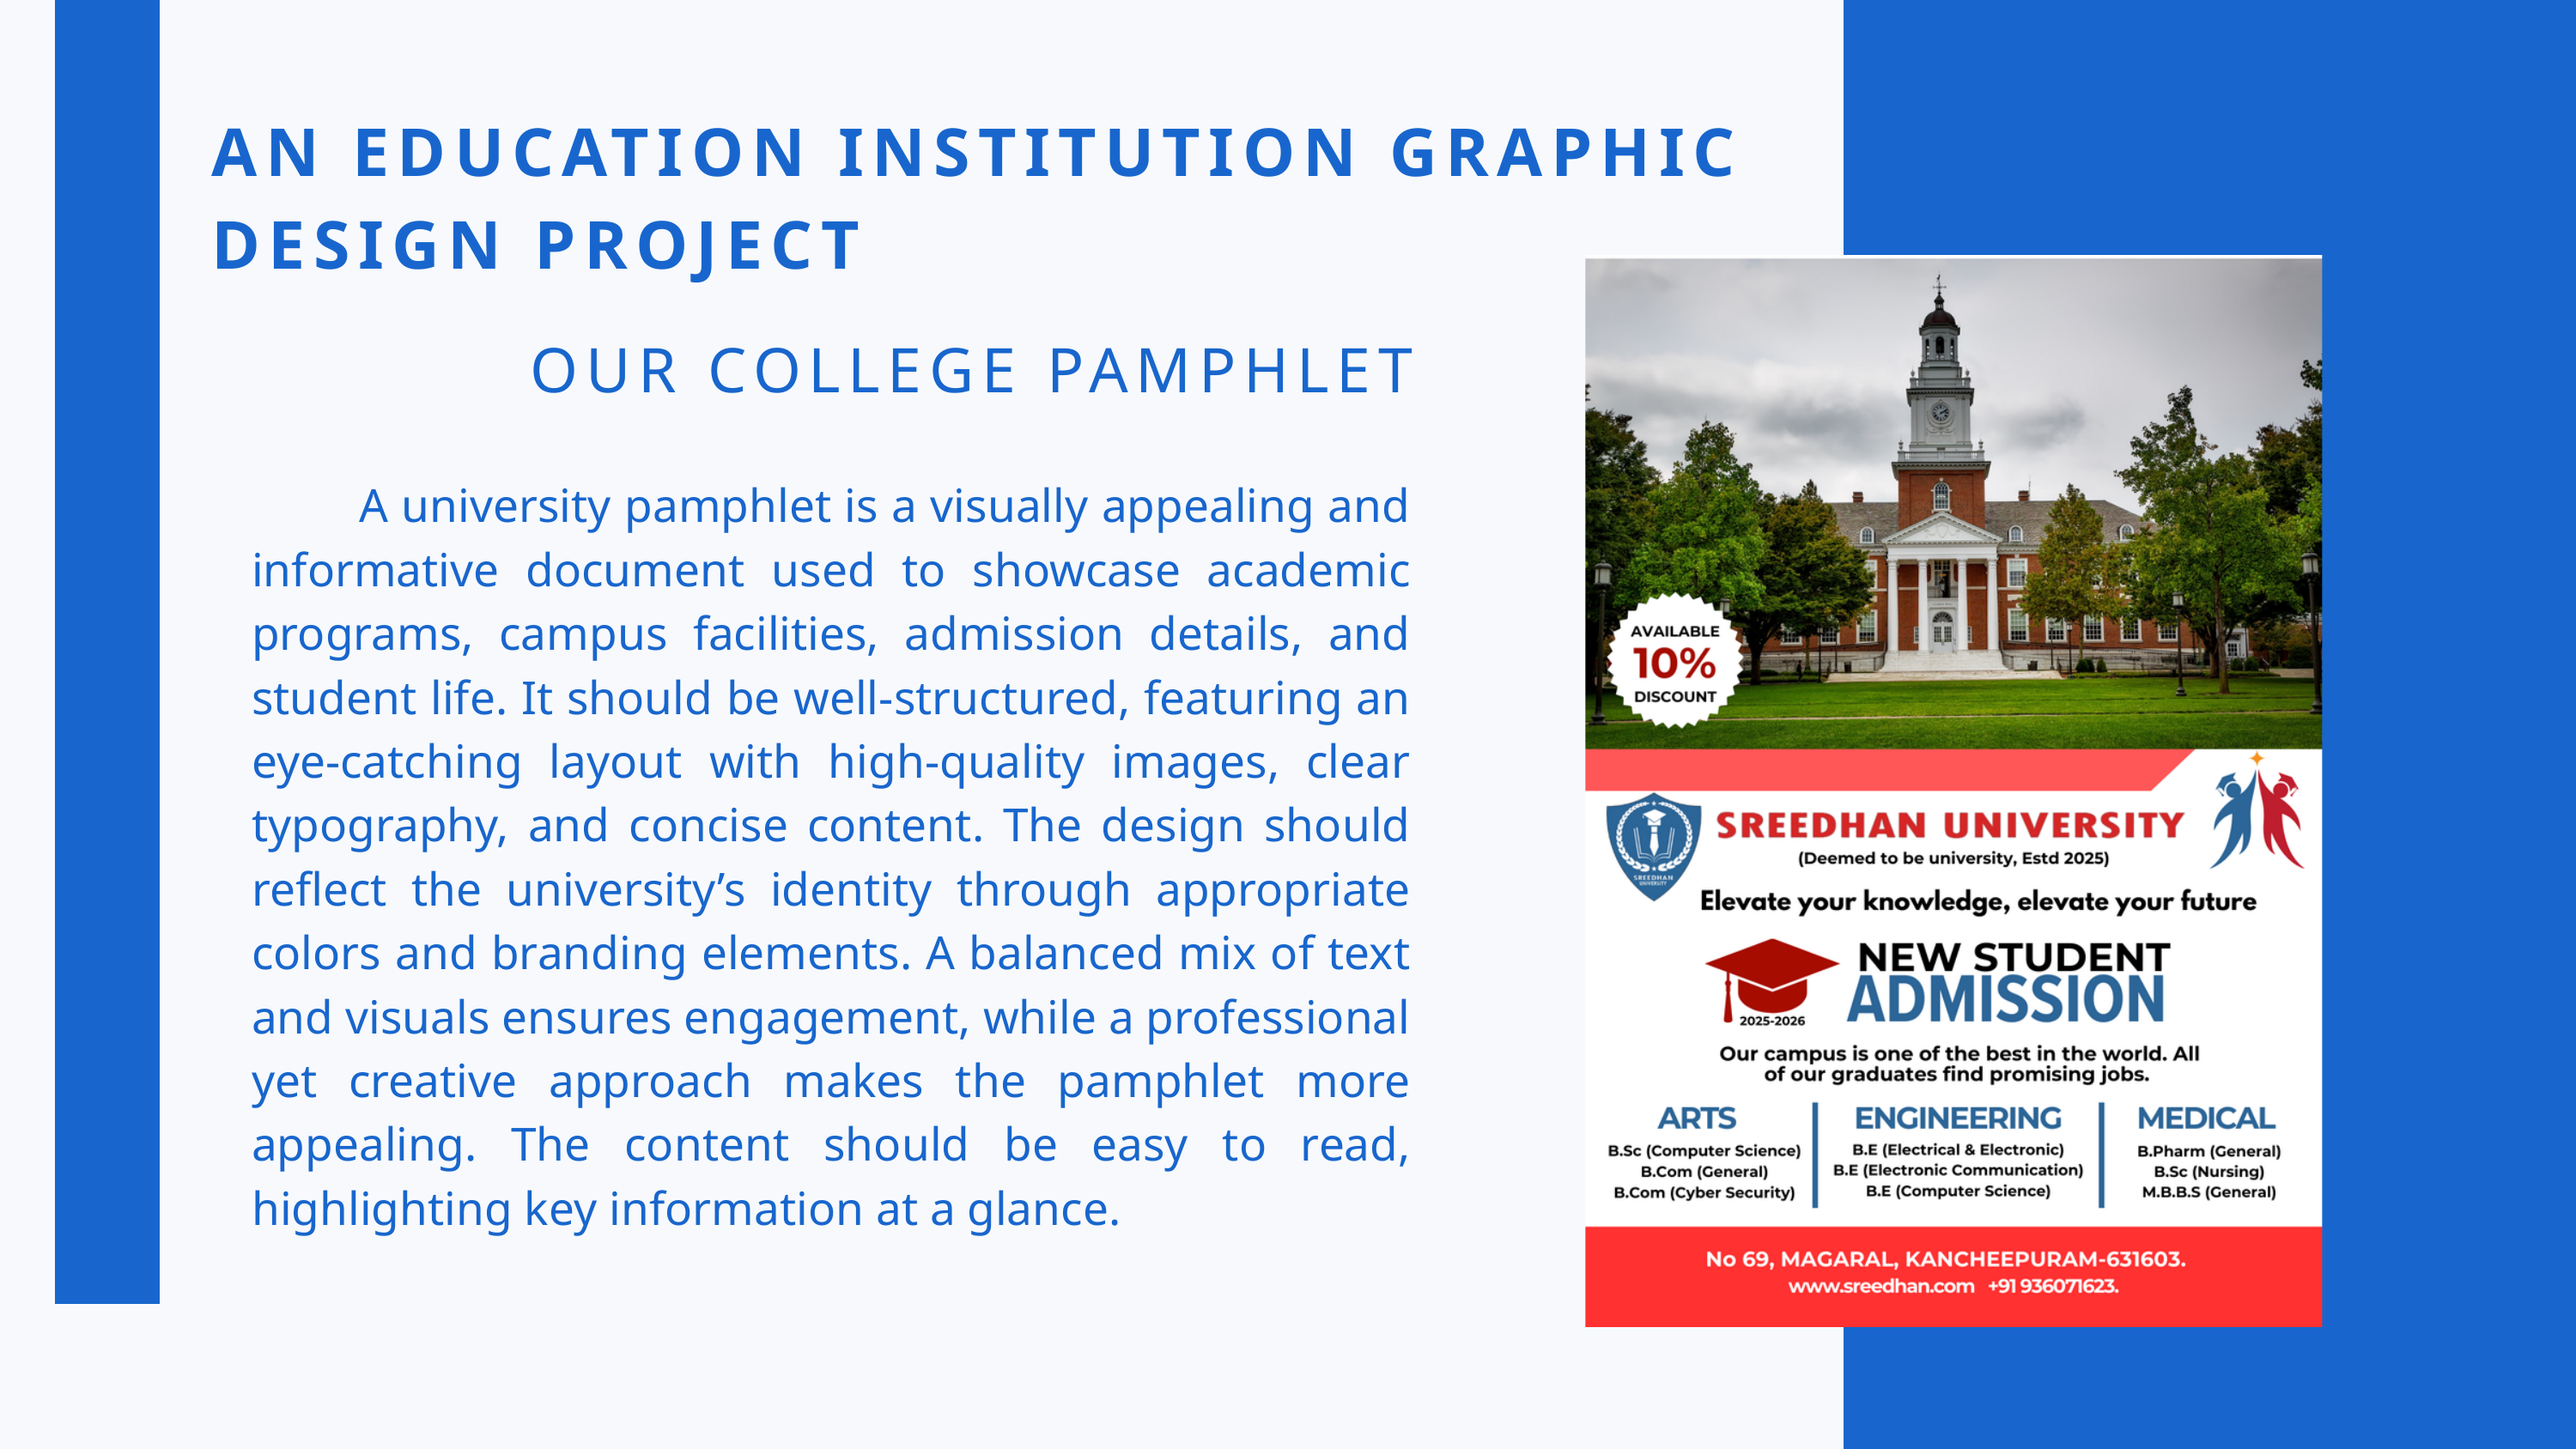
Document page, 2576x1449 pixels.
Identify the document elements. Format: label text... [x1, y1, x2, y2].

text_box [55, 0, 161, 1304]
text_box AN EDUCATION INSTITUTION GRAPHIC DESIGN PROJECT [211, 96, 1838, 282]
text_box A university pamphlet is a visually appealing and informative document used to showcase academic programs, campus facilities, admission details, and student life. It should be well-structured, featuring an eye-catching layout with high-quality images, clear typography, and concise content. The design should reflect the university’s identity through appropriate colors and branding elements. A balanced mix of text and visuals ensures engagement, while a professional yet creative approach makes the pamphlet more appealing. The content should be easy to read, highlighting key information at a glance. [252, 468, 1412, 1235]
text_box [1844, 0, 2576, 1449]
text_box [1585, 282, 1838, 1327]
text_box OUR COLLEGE PAMPHLET [530, 318, 1639, 405]
